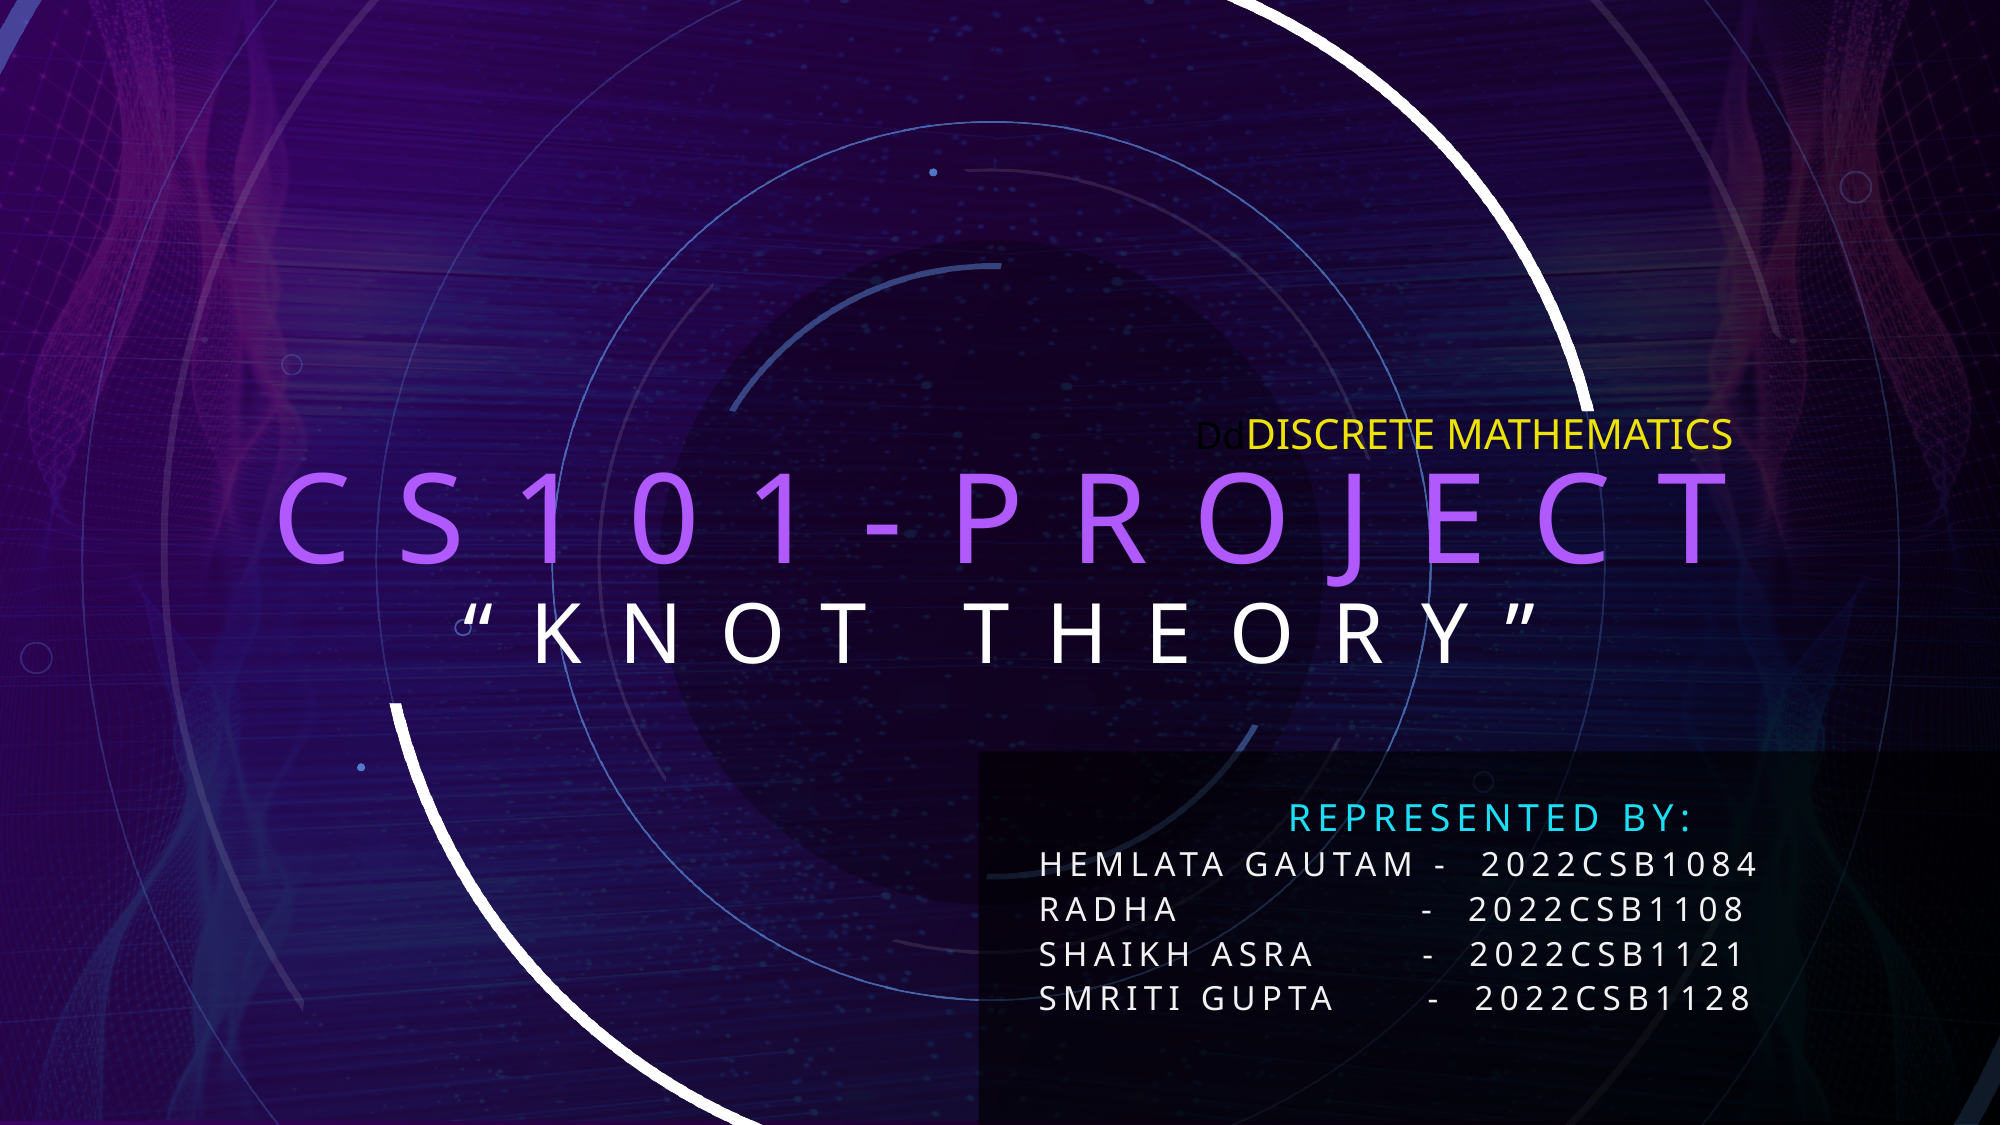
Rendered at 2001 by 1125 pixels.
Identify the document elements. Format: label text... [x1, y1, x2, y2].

picture [0, 712, 2000, 1125]
text_box DdDISCRETE MATHEMATICS [1180, 399, 2000, 465]
subtitle “KNOT THEORY” [0, 583, 2000, 712]
list REPRESENTED BY: HEMLATA GAUTAM - 2022CSB1084 RADHA - 2022CSB1108 SHAIKH ASRA - 2022CSB1121 SMRITI GUPTA - 2022CSB1128 [978, 751, 2000, 1125]
text_box [497, 191, 832, 283]
title CS101-PROJECT [0, 414, 2000, 583]
picture [0, 0, 2000, 414]
